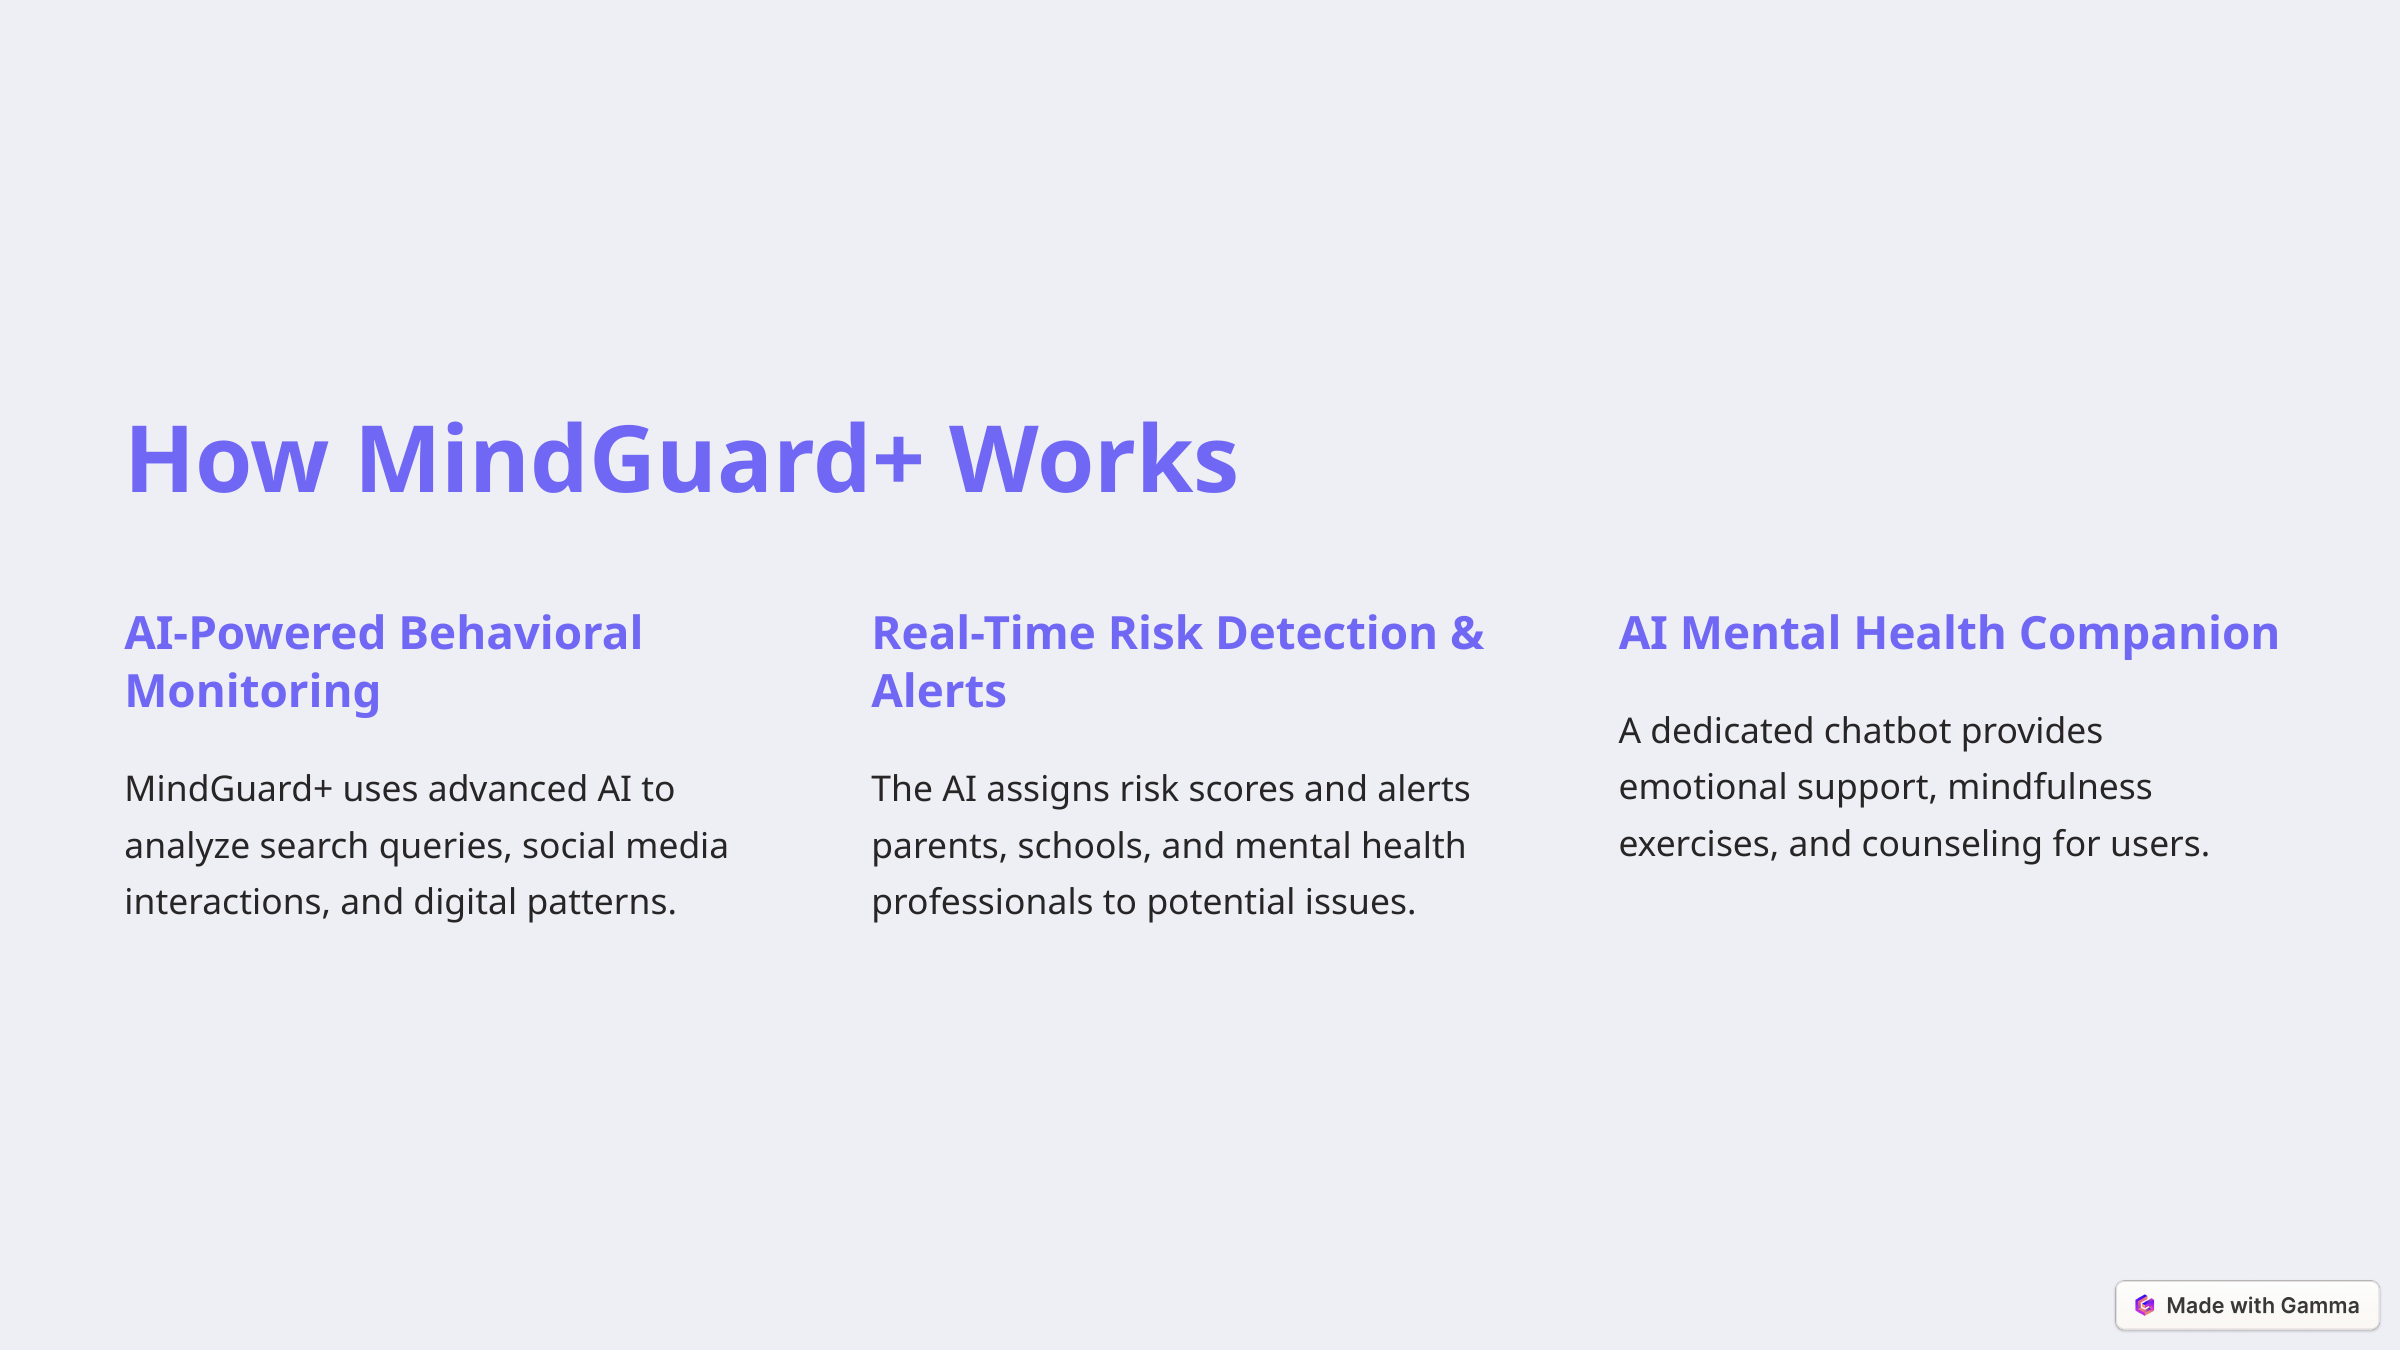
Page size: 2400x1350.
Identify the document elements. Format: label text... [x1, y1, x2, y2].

text_box MindGuard+ uses advanced AI to analyze search queries, social media interactions, and digital patterns. [124, 752, 784, 924]
text_box AI Mental Health Companion [1618, 600, 2197, 659]
text_box AI-Powered Behavioral Monitoring [124, 600, 784, 718]
text_box How MindGuard+ Works [124, 394, 1089, 512]
picture [2106, 1271, 2389, 1339]
text_box A dedicated chatbot provides emotional support, mindfulness exercises, and counseling for users. [1618, 694, 2278, 865]
text_box Real-Time Risk Detection & Alerts [871, 600, 1531, 718]
text_box The AI assigns risk scores and alerts parents, schools, and mental health professionals to potential issues. [871, 752, 1531, 924]
